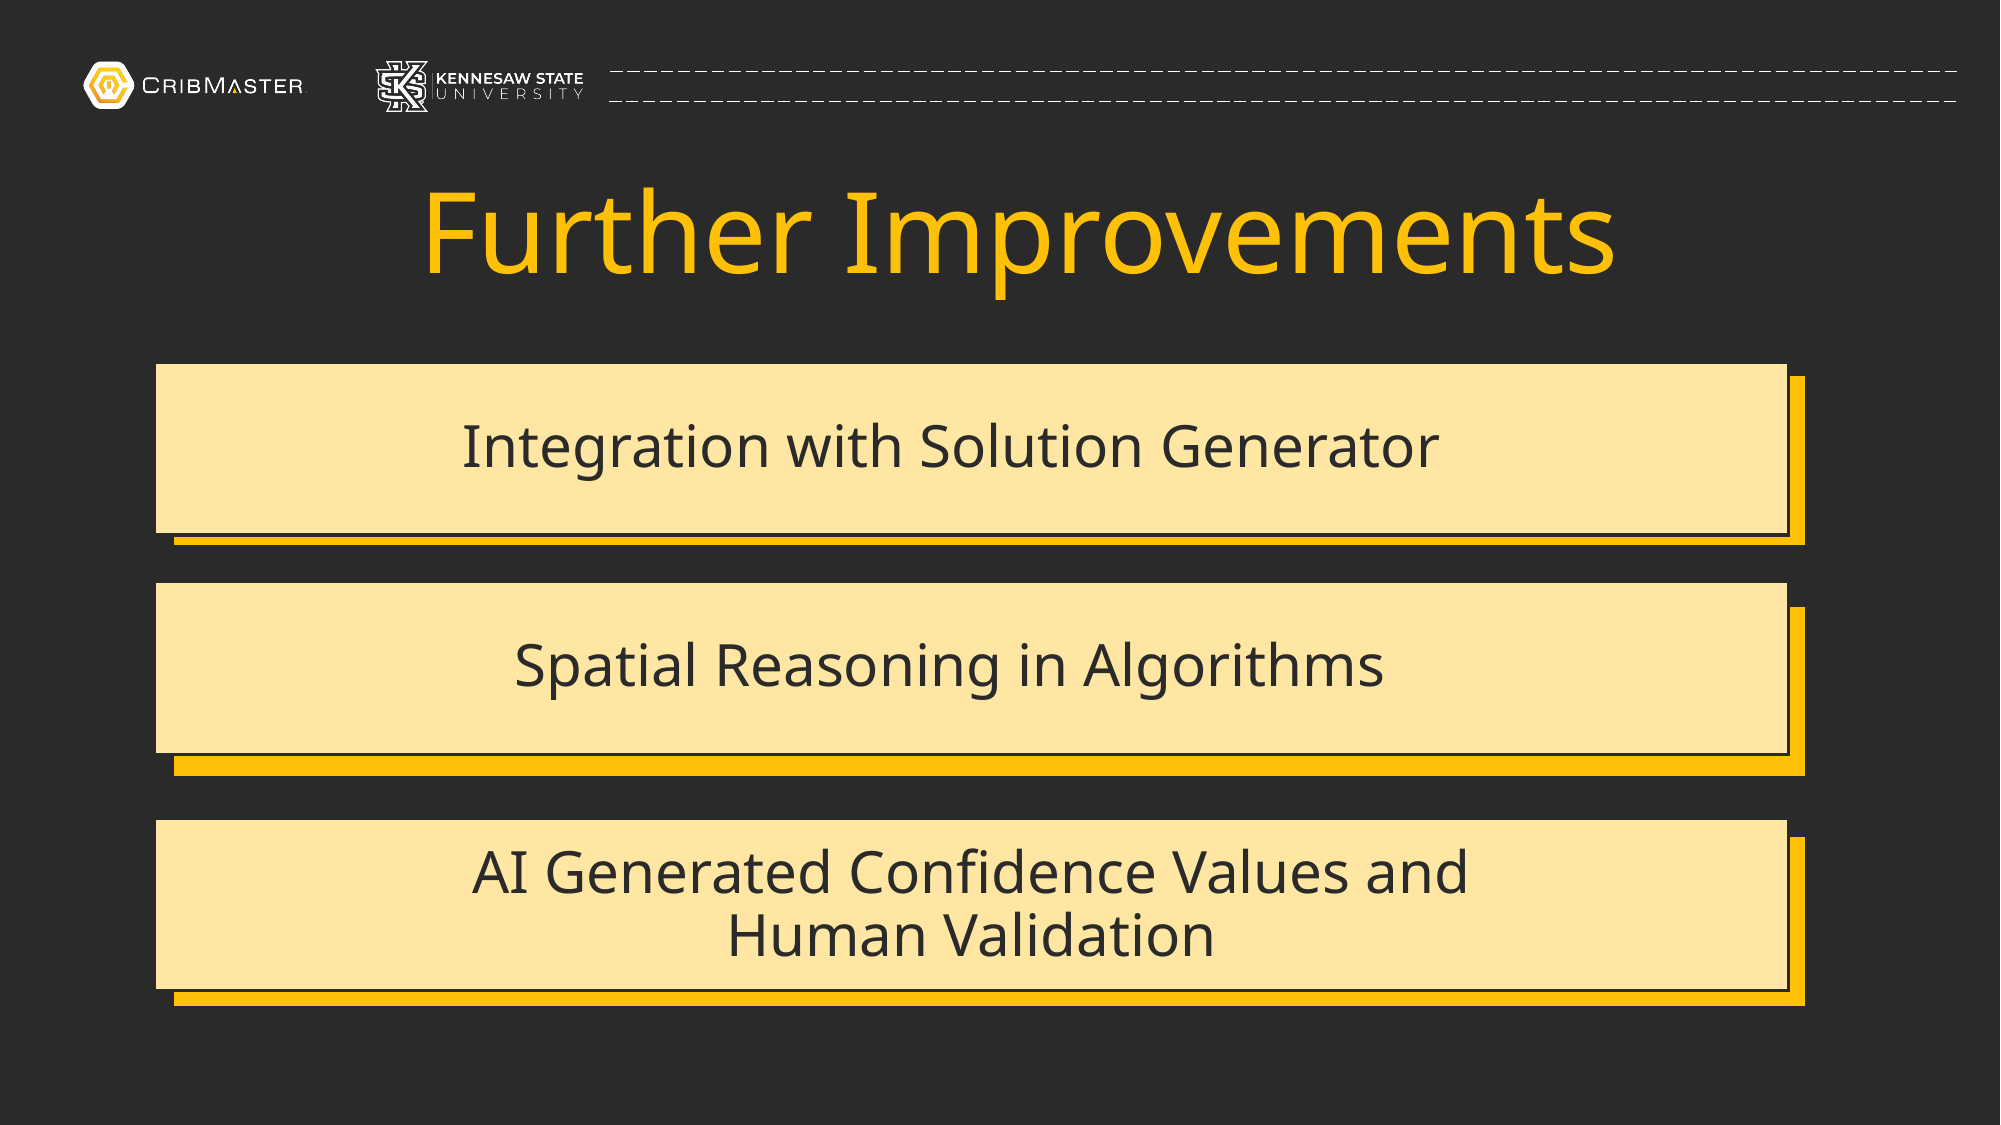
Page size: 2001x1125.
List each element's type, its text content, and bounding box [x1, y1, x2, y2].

text_box [170, 373, 1808, 549]
text_box AI Generated Confidence Values and Human Validation [351, 835, 1591, 977]
text_box Integration with Solution Generator [447, 409, 1465, 488]
title Further Improvements [81, 157, 1958, 317]
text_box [81, 58, 1959, 114]
text_box [152, 580, 1790, 756]
text_box [170, 604, 1808, 779]
text_box [152, 816, 1790, 992]
text_box Spatial Reasoning in Algorithms [499, 628, 1517, 707]
text_box [152, 361, 1790, 537]
text_box [170, 834, 1808, 1009]
